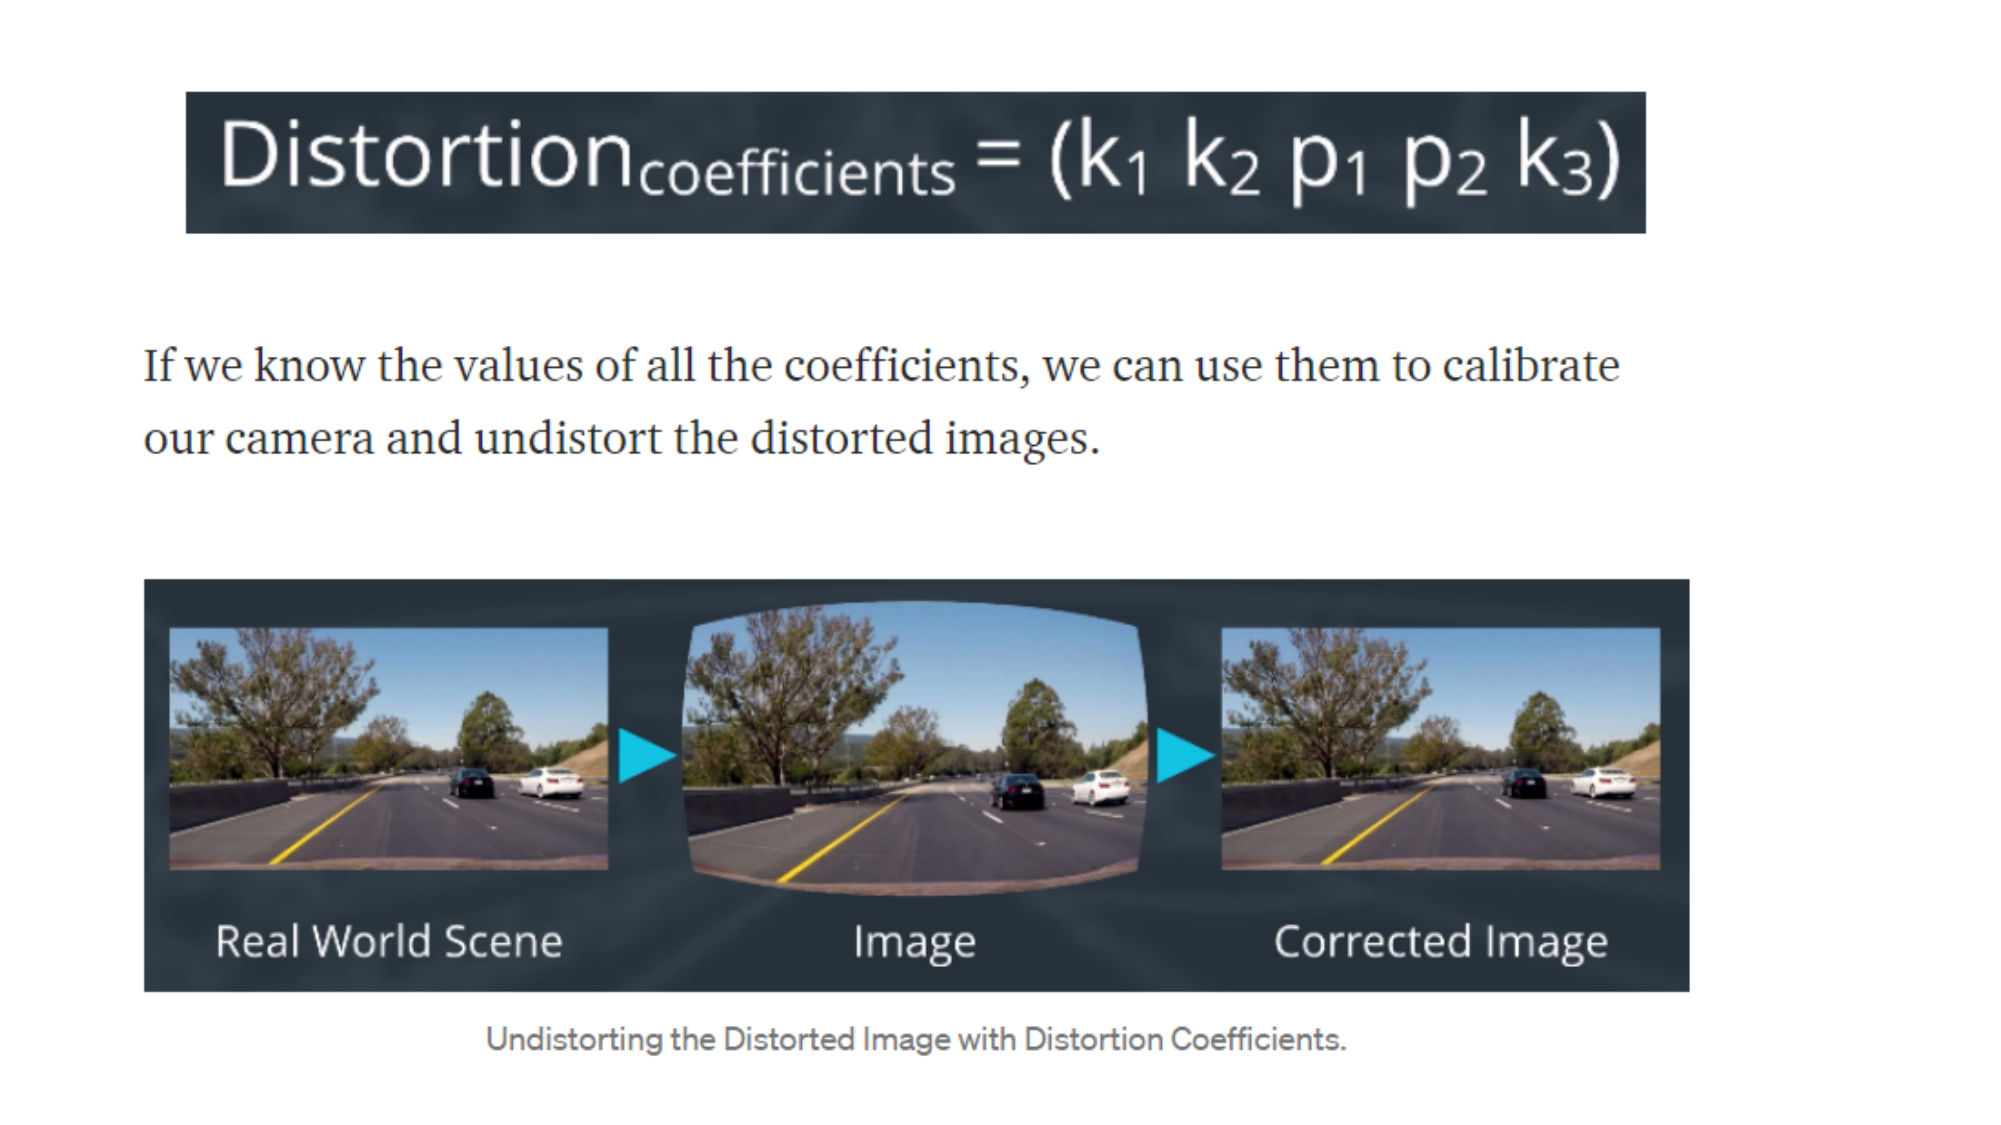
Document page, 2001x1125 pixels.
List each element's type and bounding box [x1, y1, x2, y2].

picture [35, 89, 1719, 1125]
